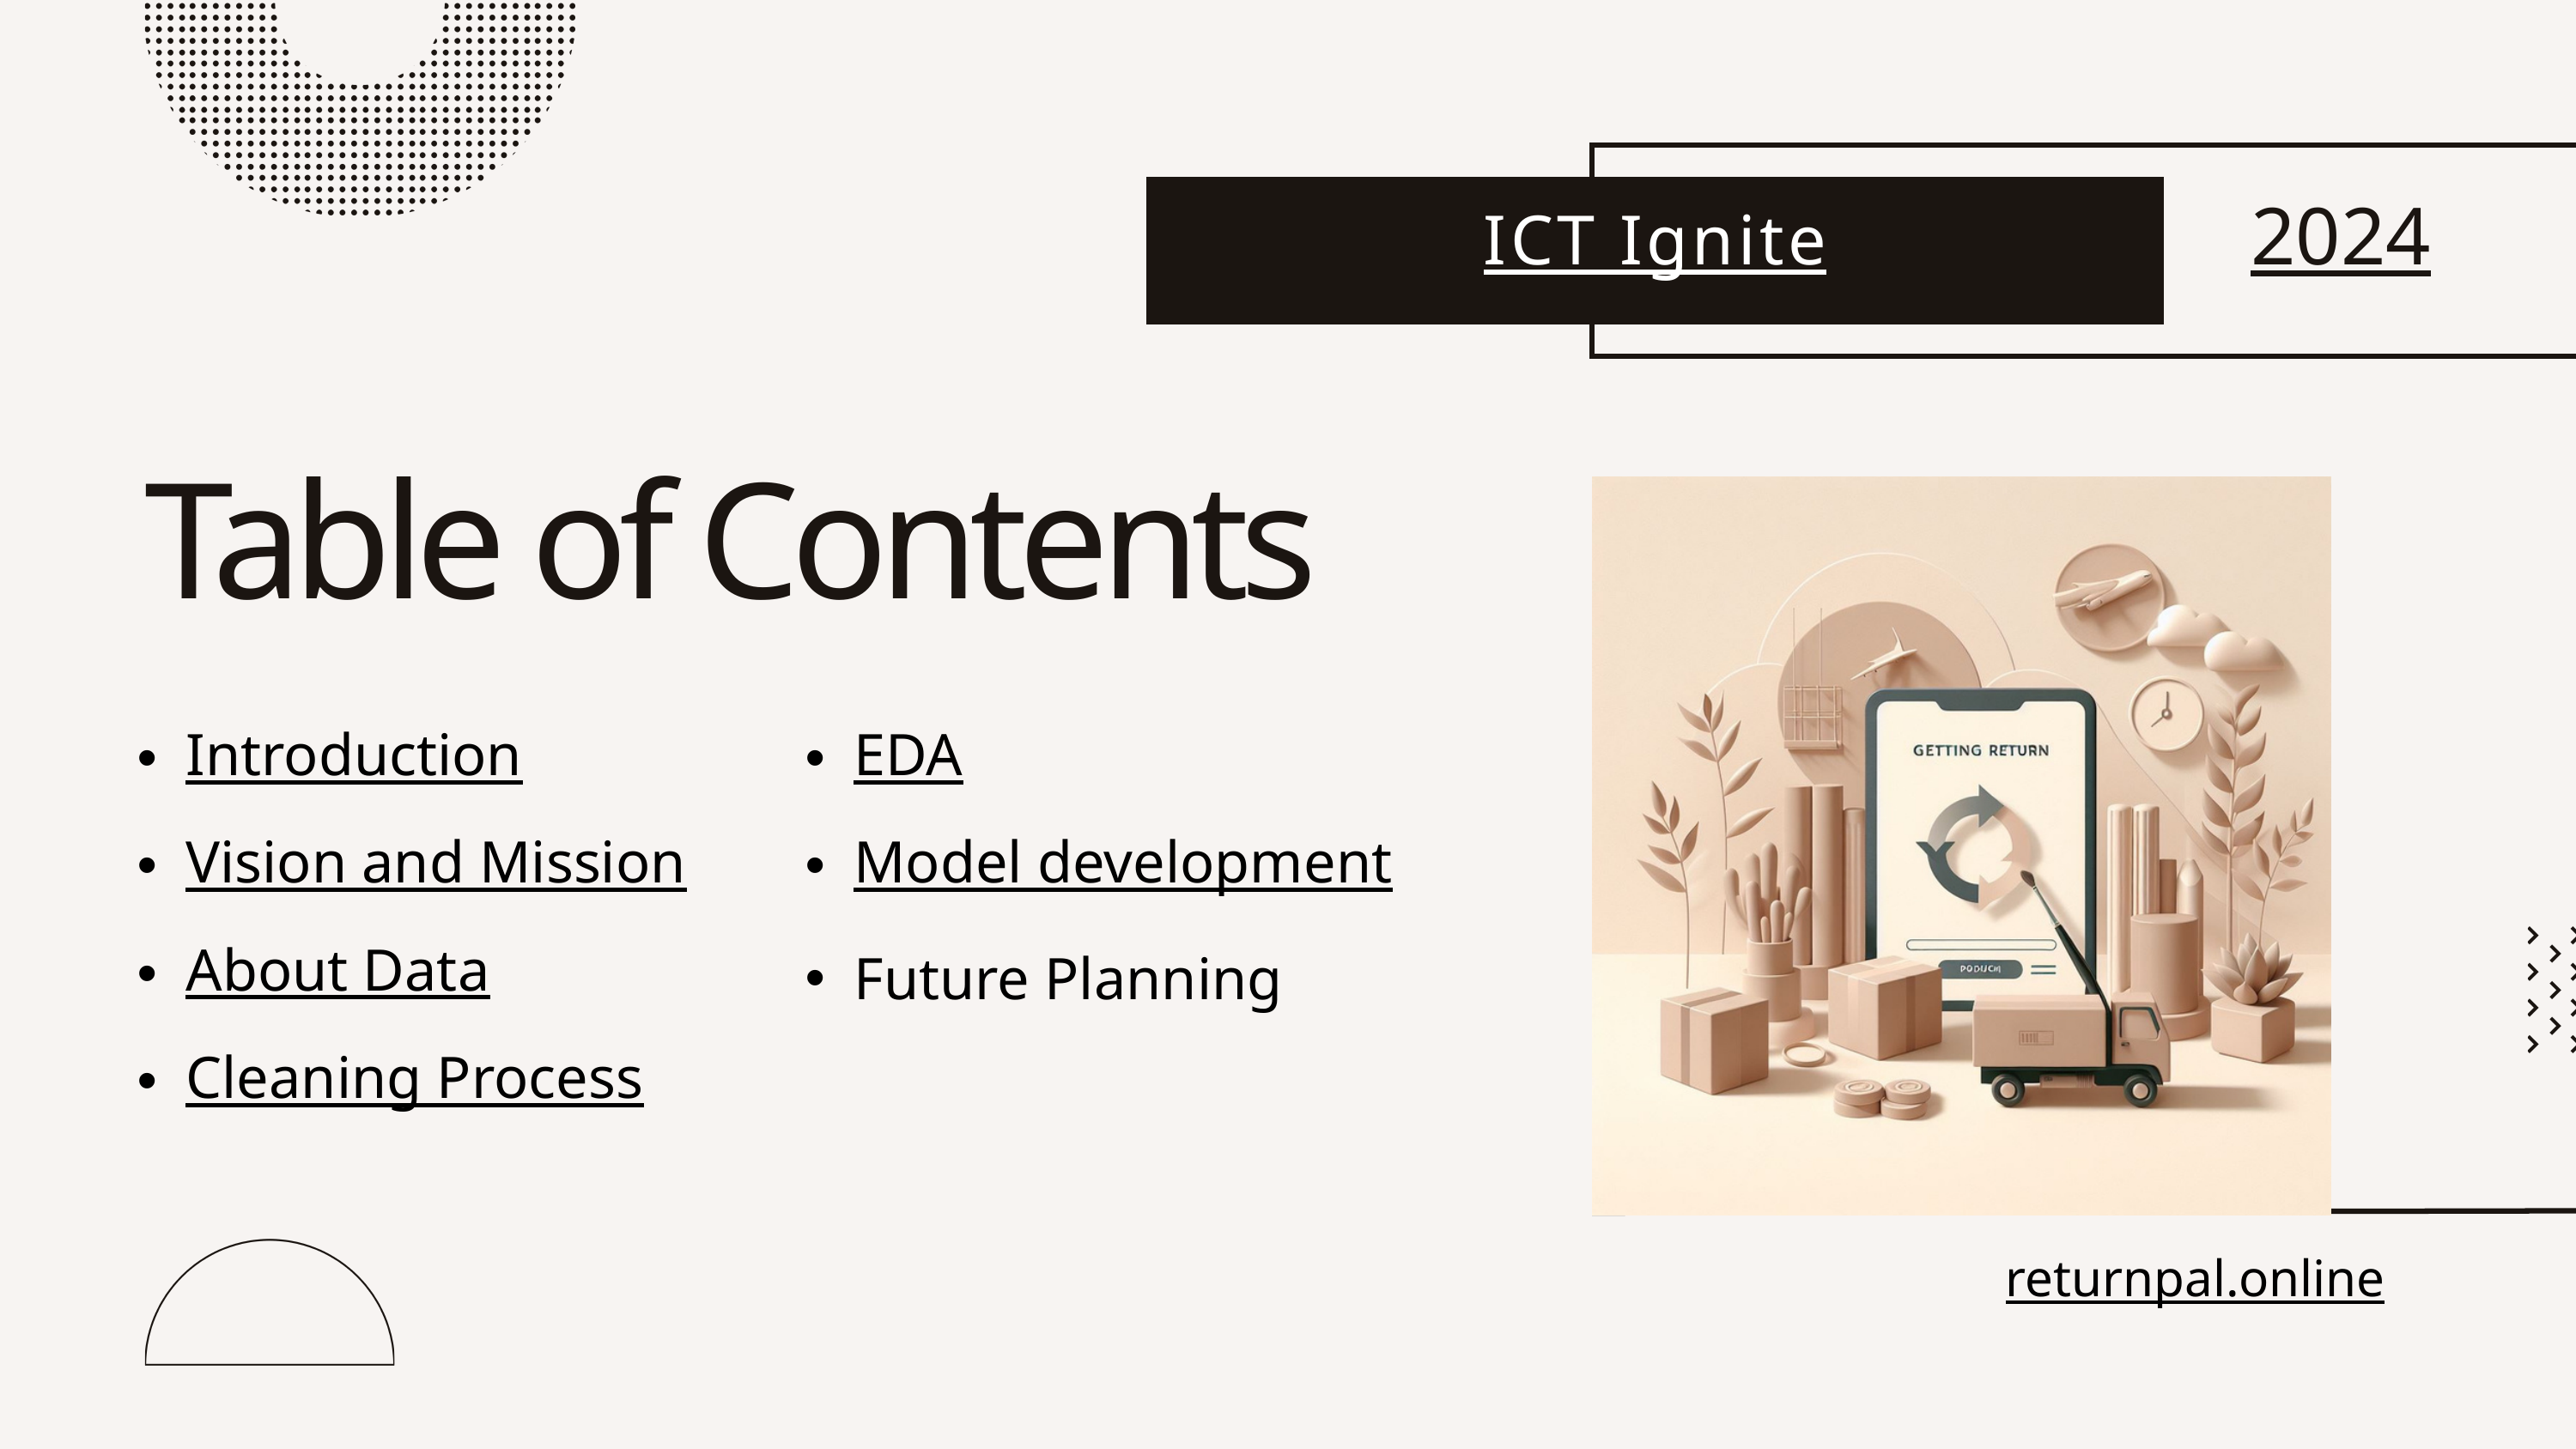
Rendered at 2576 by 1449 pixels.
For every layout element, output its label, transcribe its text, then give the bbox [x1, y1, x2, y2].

text_box [2527, 926, 2576, 1053]
text_box Introduction Vision and Mission About Data Cleaning Process [88, 688, 698, 1119]
text_box [144, 0, 575, 215]
text_box returnpal.online [1655, 1264, 2385, 1315]
text_box EDA Model development Future Planning [756, 688, 1458, 1012]
text_box Table of Contents [144, 453, 1504, 631]
text_box [144, 1239, 395, 1366]
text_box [1591, 476, 2331, 1216]
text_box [1145, 144, 2576, 357]
